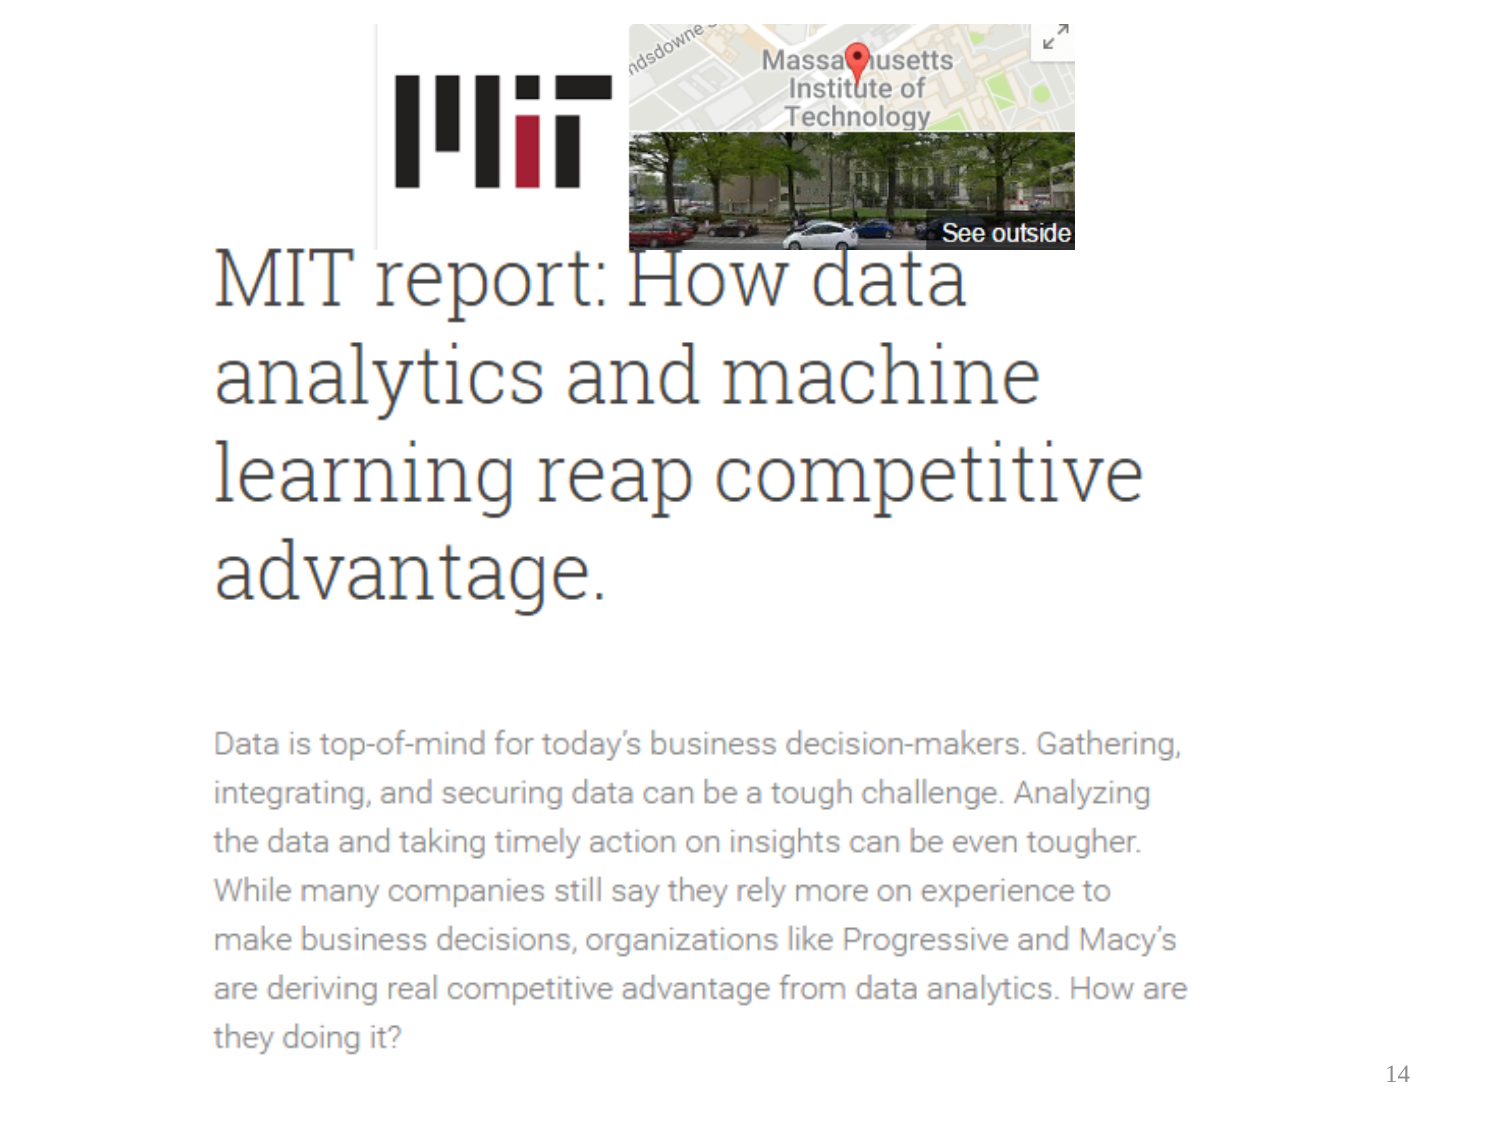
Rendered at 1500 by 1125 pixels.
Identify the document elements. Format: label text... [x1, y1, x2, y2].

slide_number 14 [1074, 1042, 1425, 1103]
picture [362, 24, 1076, 251]
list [199, 237, 1243, 1077]
